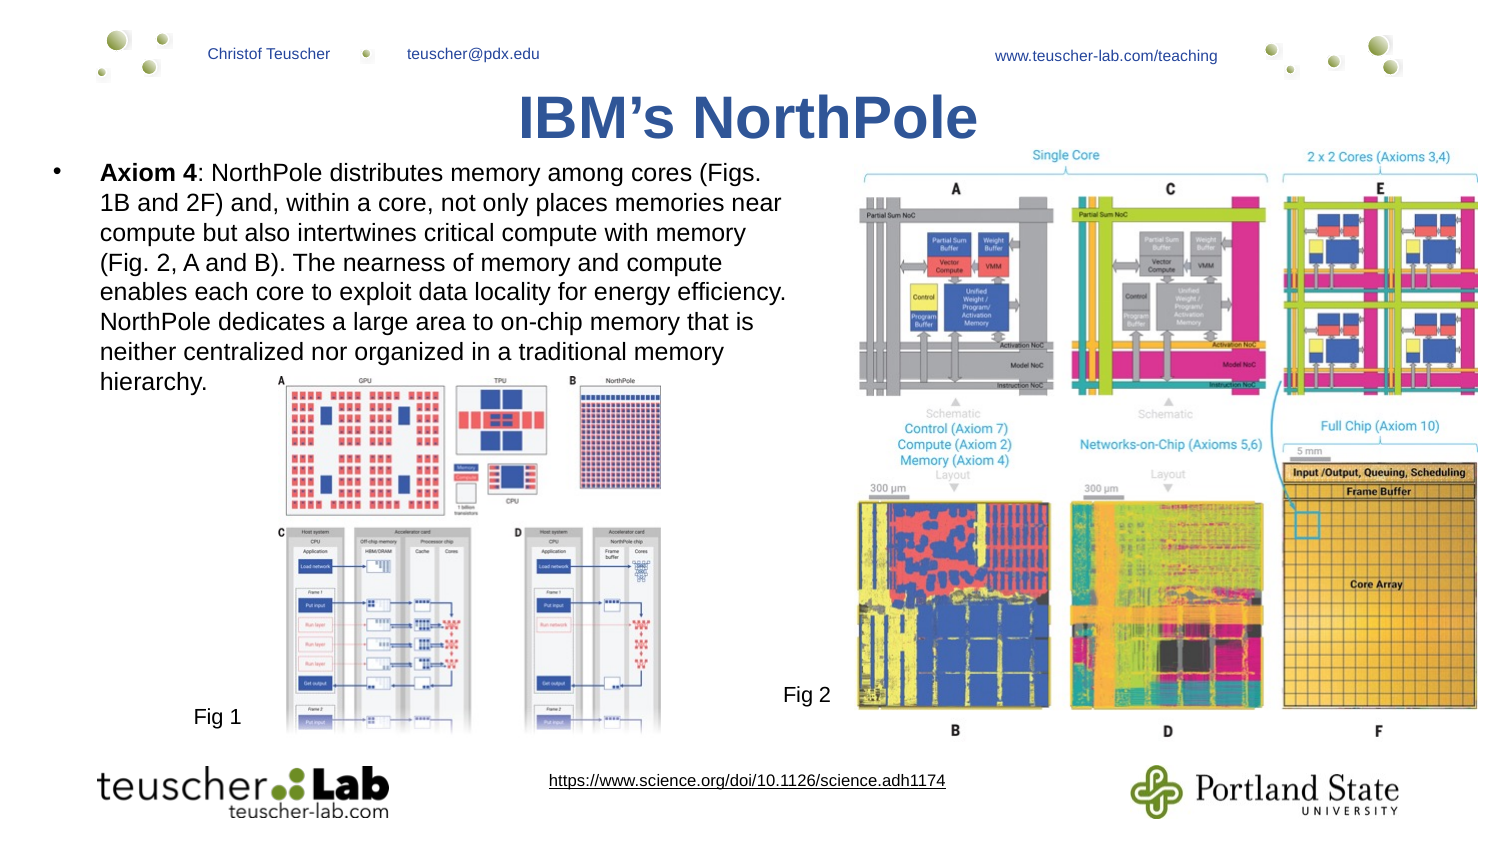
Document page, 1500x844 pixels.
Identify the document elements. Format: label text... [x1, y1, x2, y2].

text_box IBM’s NorthPole [0, 81, 1499, 158]
picture [1130, 765, 1399, 819]
text_box Fig 2 [768, 673, 847, 715]
picture [278, 376, 661, 742]
picture [97, 766, 389, 818]
picture [854, 148, 1478, 742]
text_box https://www.science.org/doi/10.1126/science.adh1174 [507, 762, 993, 798]
text_box Axiom 4: NorthPole distributes memory among cores (Figs. 1B and 2F) and, within a core, not only places memories near compute but also intertwines critical compute with memory (Fig. 2, A and B). The nearness of memory and compute enables each core to exploit data locality for energy efficiency. NorthPole dedicates a large area to on-chip memory that is neither centralized nor organized in a traditional memory hierarchy. [38, 148, 815, 403]
text_box Fig 1 [178, 694, 257, 736]
